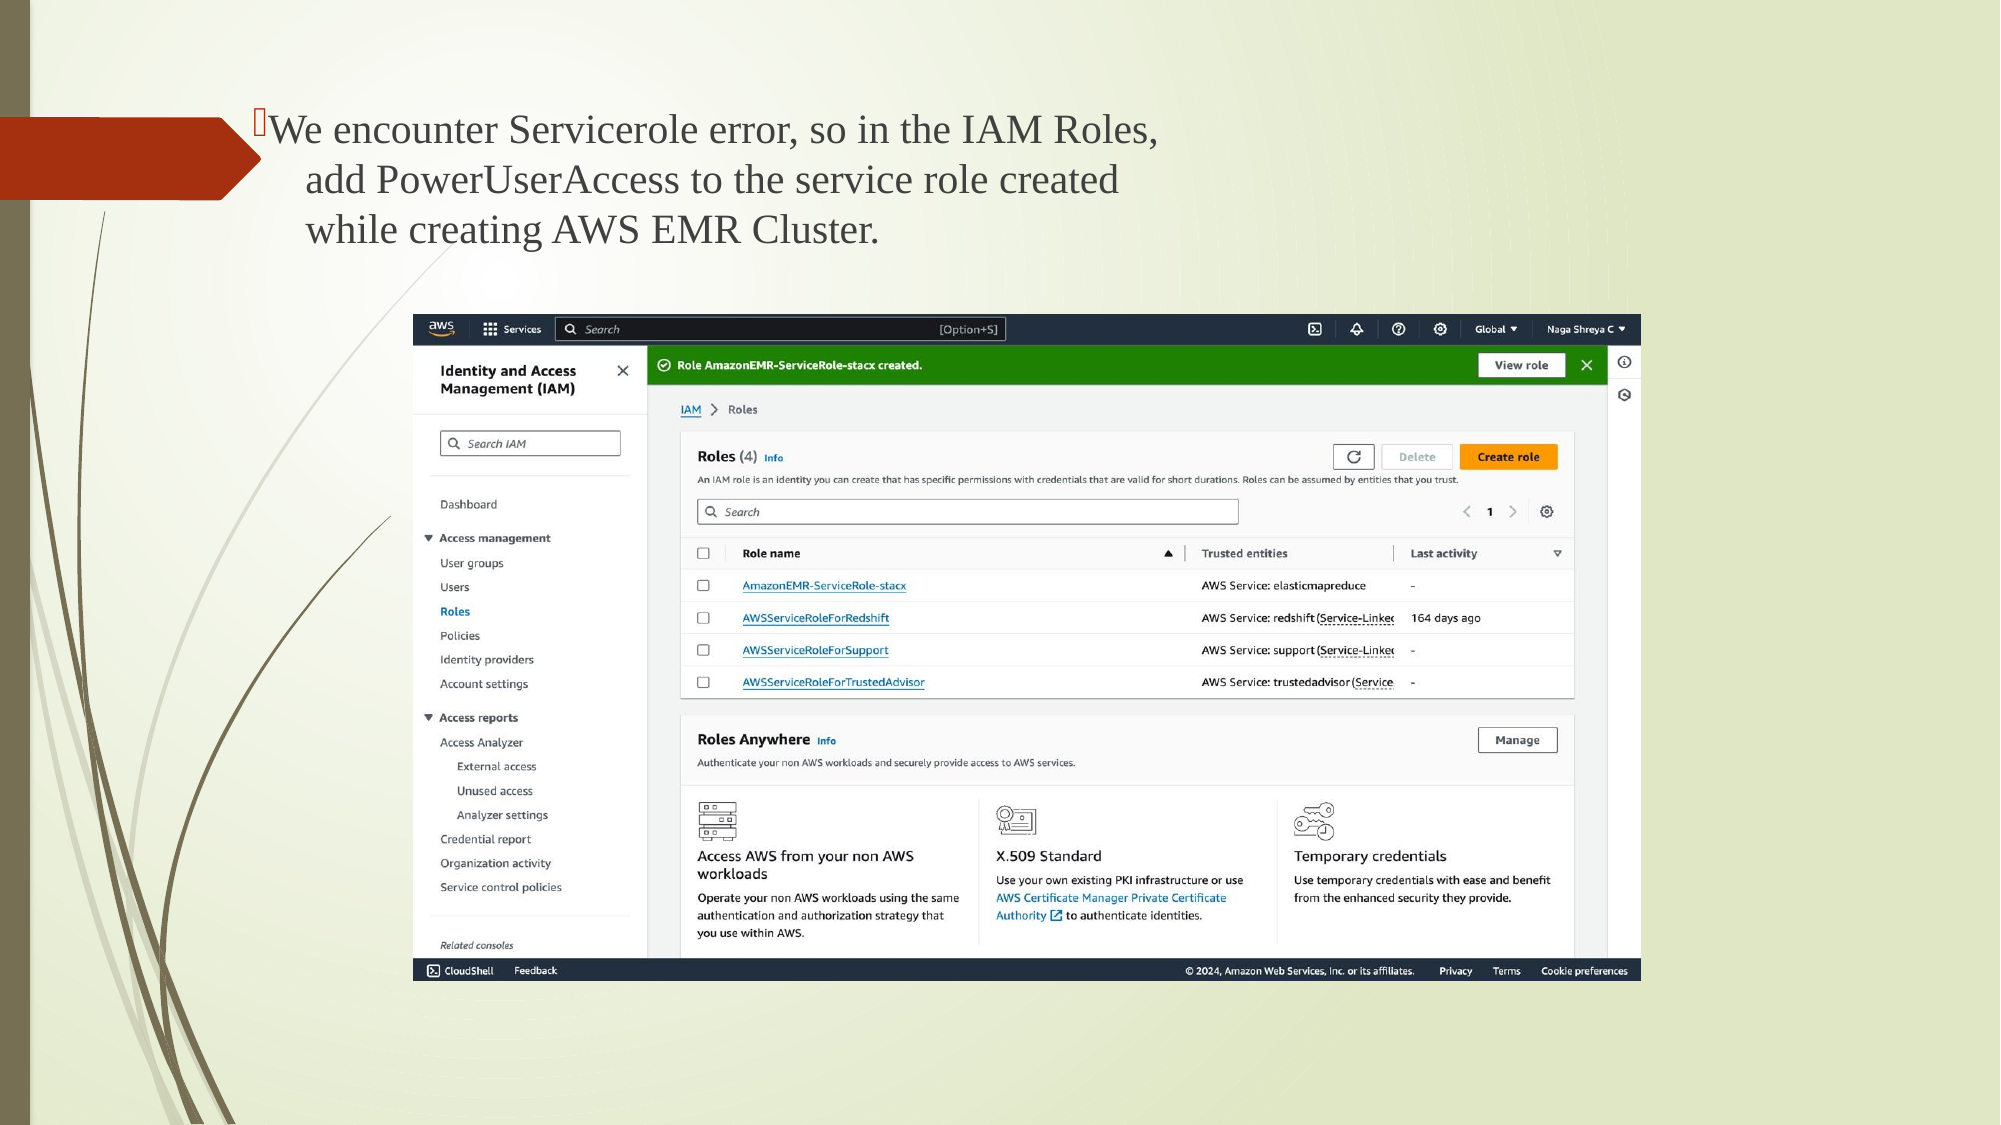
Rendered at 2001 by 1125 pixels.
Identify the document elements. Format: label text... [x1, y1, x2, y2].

picture [412, 314, 1641, 981]
list We encounter Servicerole error, so in the IAM Roles, add PowerUserAccess to the service role created while creating AWS EMR Cluster. [237, 94, 1877, 1014]
